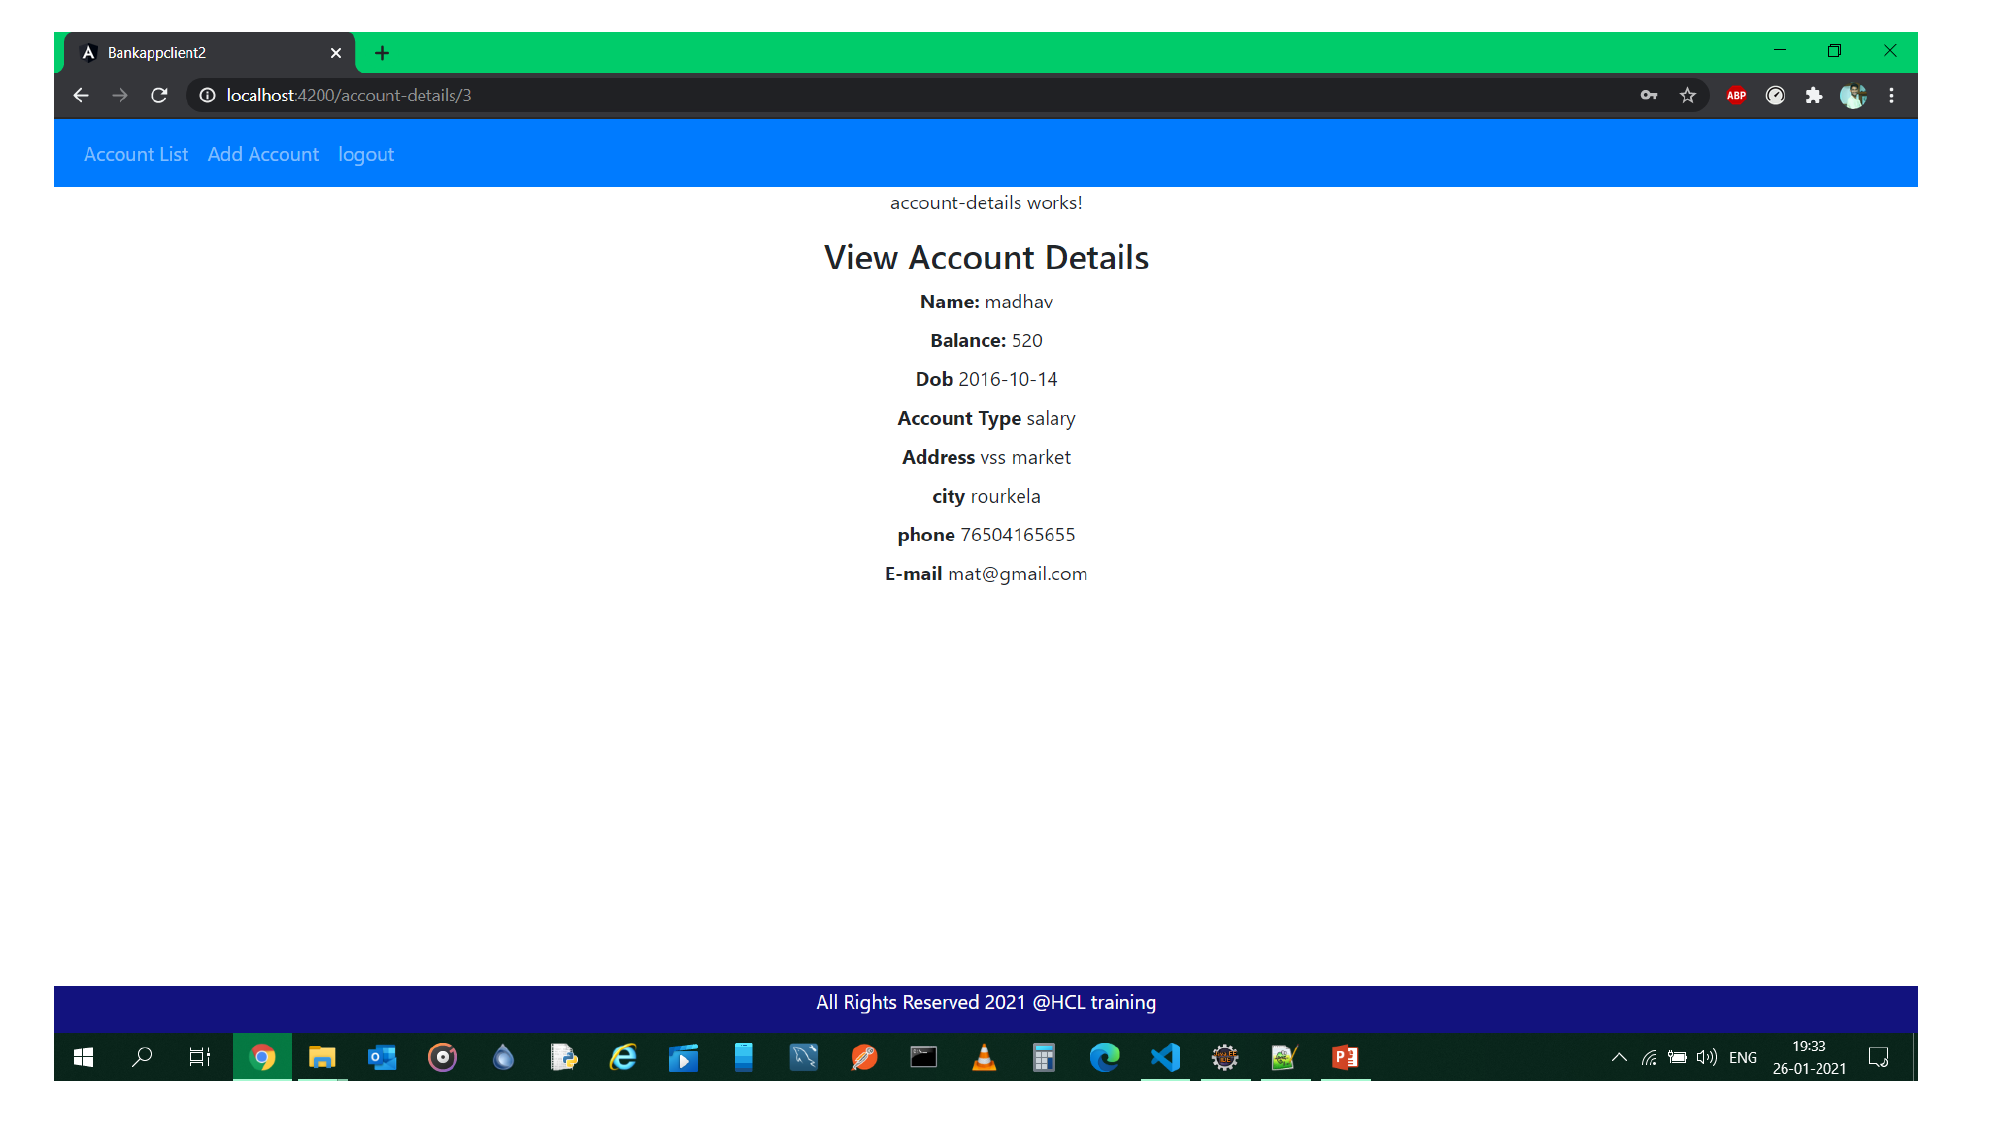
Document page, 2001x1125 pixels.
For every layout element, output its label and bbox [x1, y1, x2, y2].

picture [54, 32, 1918, 1081]
